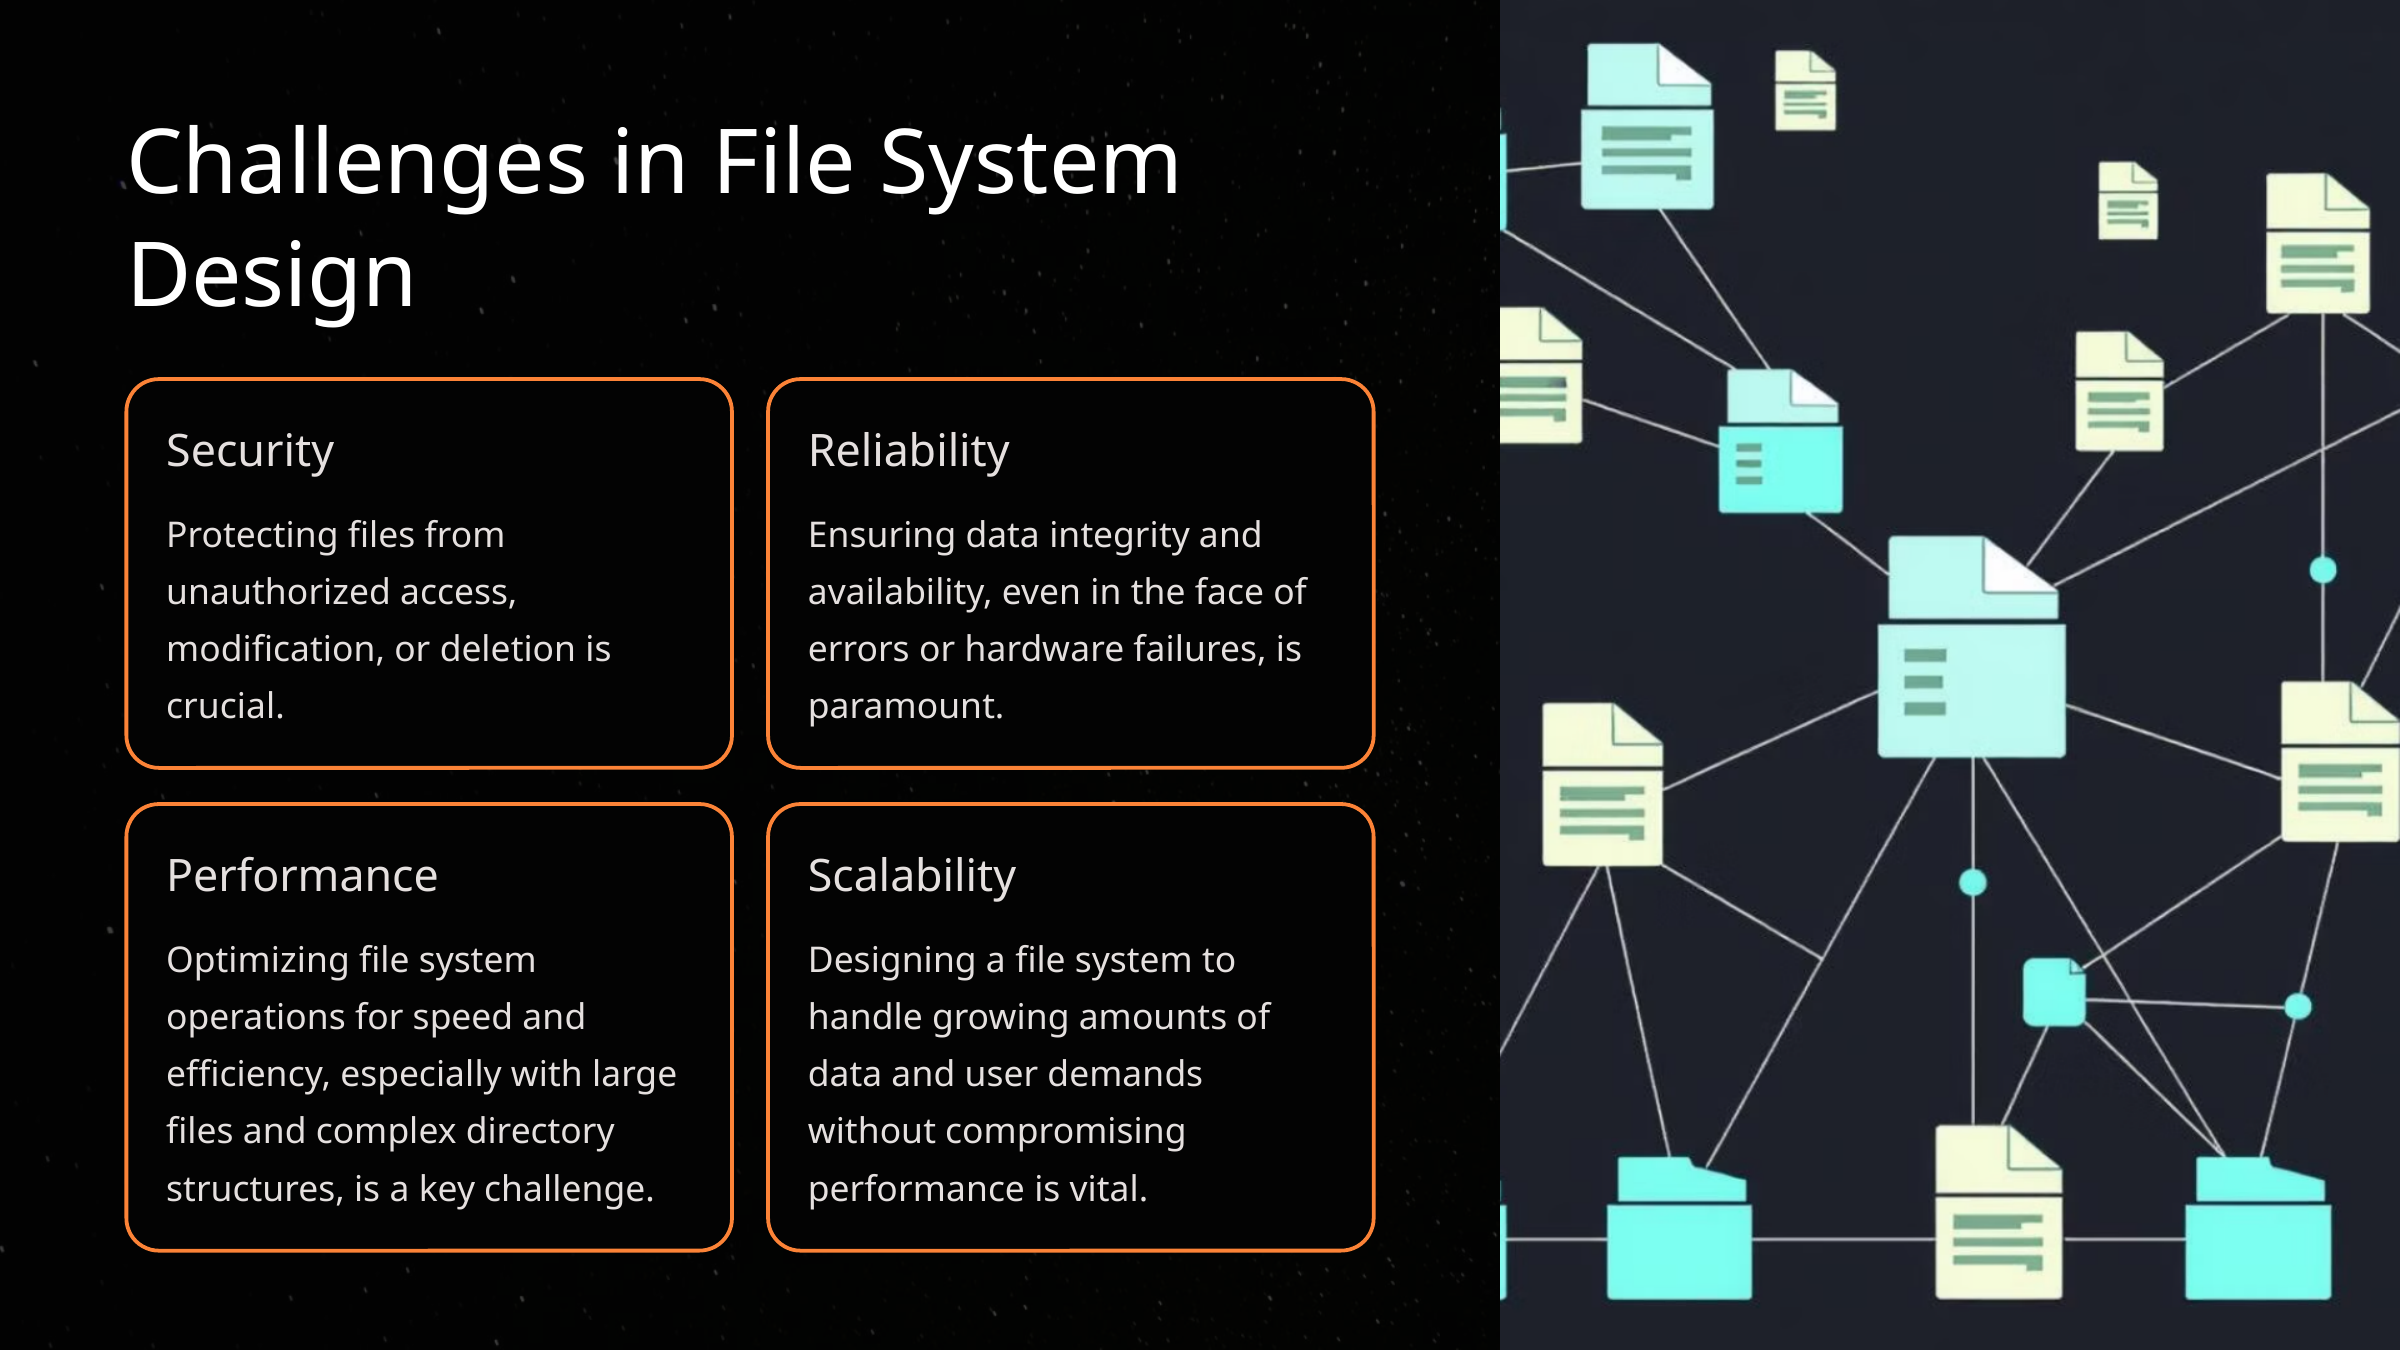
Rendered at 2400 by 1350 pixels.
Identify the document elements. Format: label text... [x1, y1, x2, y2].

text_box Ensuring data integrity and availability, even in the face of errors or hardware failures, is paramount. [807, 497, 1334, 729]
text_box [126, 379, 732, 768]
picture [0, 0, 2400, 1350]
text_box Security [166, 418, 618, 476]
text_box Reliability [807, 418, 1260, 476]
text_box Challenges in File System Design [126, 99, 1374, 325]
text_box [768, 379, 1374, 768]
text_box Scalability [807, 843, 1260, 901]
text_box [768, 804, 1374, 1251]
text_box [126, 804, 732, 1251]
text_box Protecting files from unauthorized access, modification, or deletion is crucial. [166, 497, 693, 729]
text_box Designing a file system to handle growing amounts of data and user demands without compromising performance is vital. [807, 921, 1334, 1211]
text_box Optimizing file system operations for speed and efficiency, especially with large files and complex directory structures, is a key challenge. [166, 921, 693, 1211]
text_box Performance [166, 843, 618, 901]
